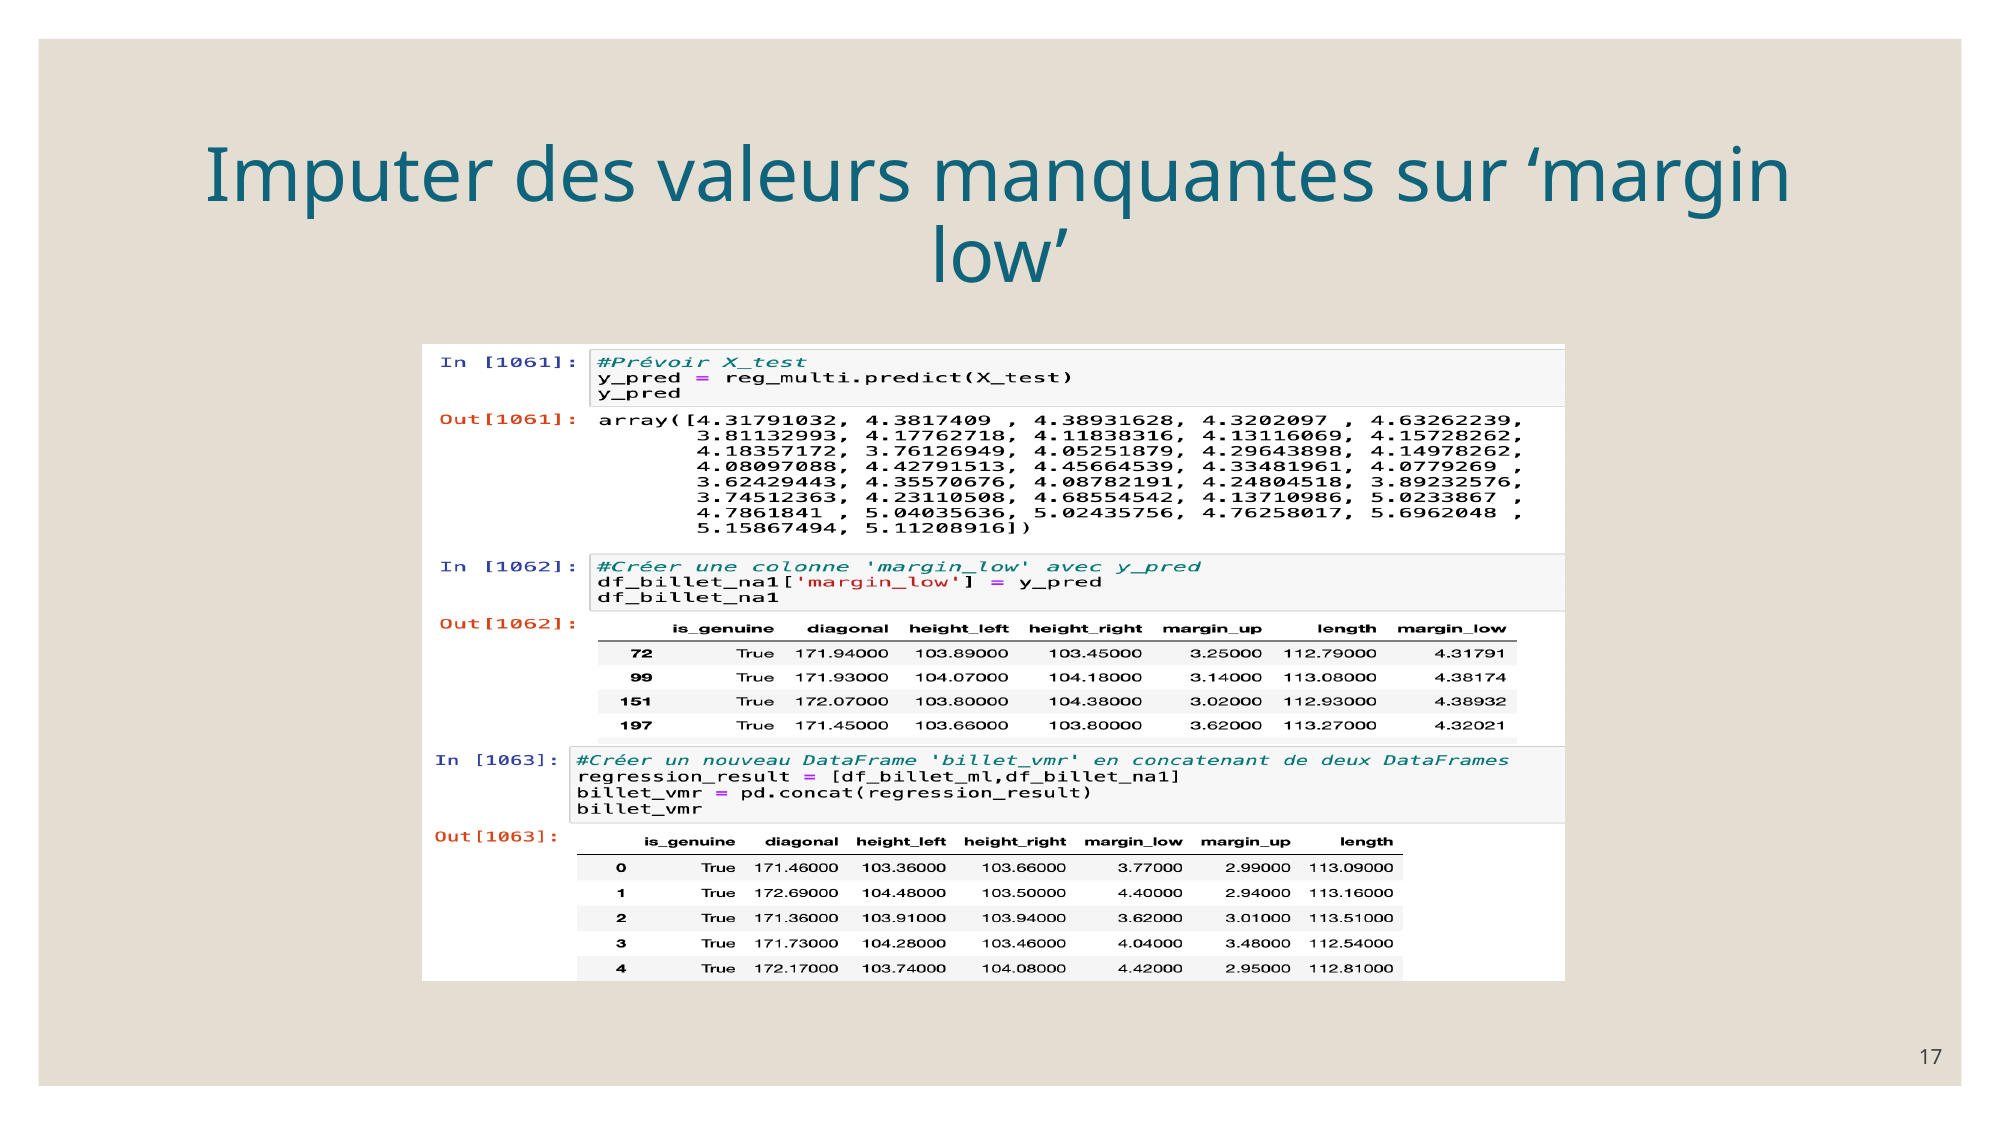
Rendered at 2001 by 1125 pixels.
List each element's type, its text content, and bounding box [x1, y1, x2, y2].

slide_number 16 [1717, 1034, 1958, 1080]
list [174, 345, 1825, 990]
picture [422, 344, 1565, 981]
title Imputer des valeurs manquantes sur ‘margin low’ [174, 105, 1825, 331]
